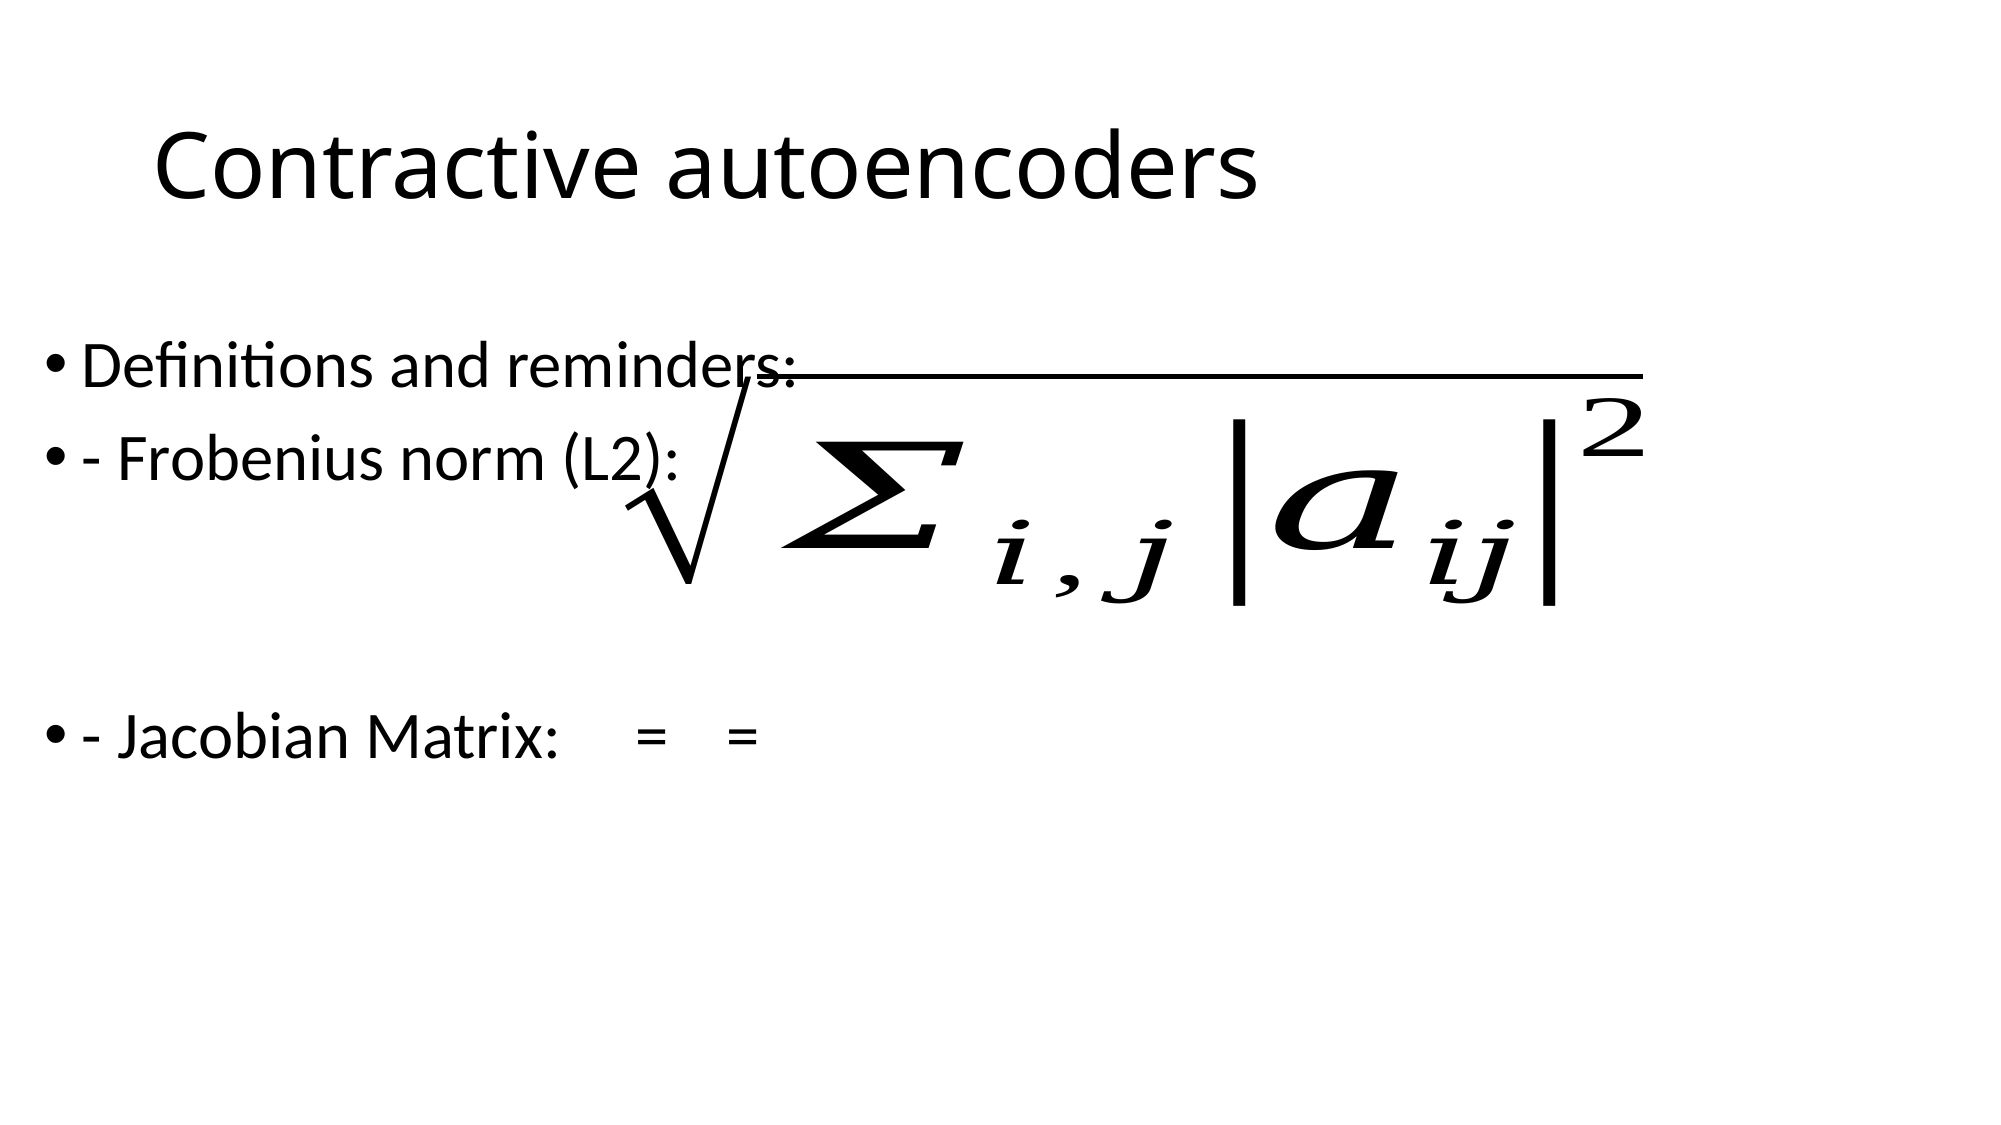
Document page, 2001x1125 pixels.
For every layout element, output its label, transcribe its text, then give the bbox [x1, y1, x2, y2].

title Contractive autoencoders [137, 59, 1863, 278]
